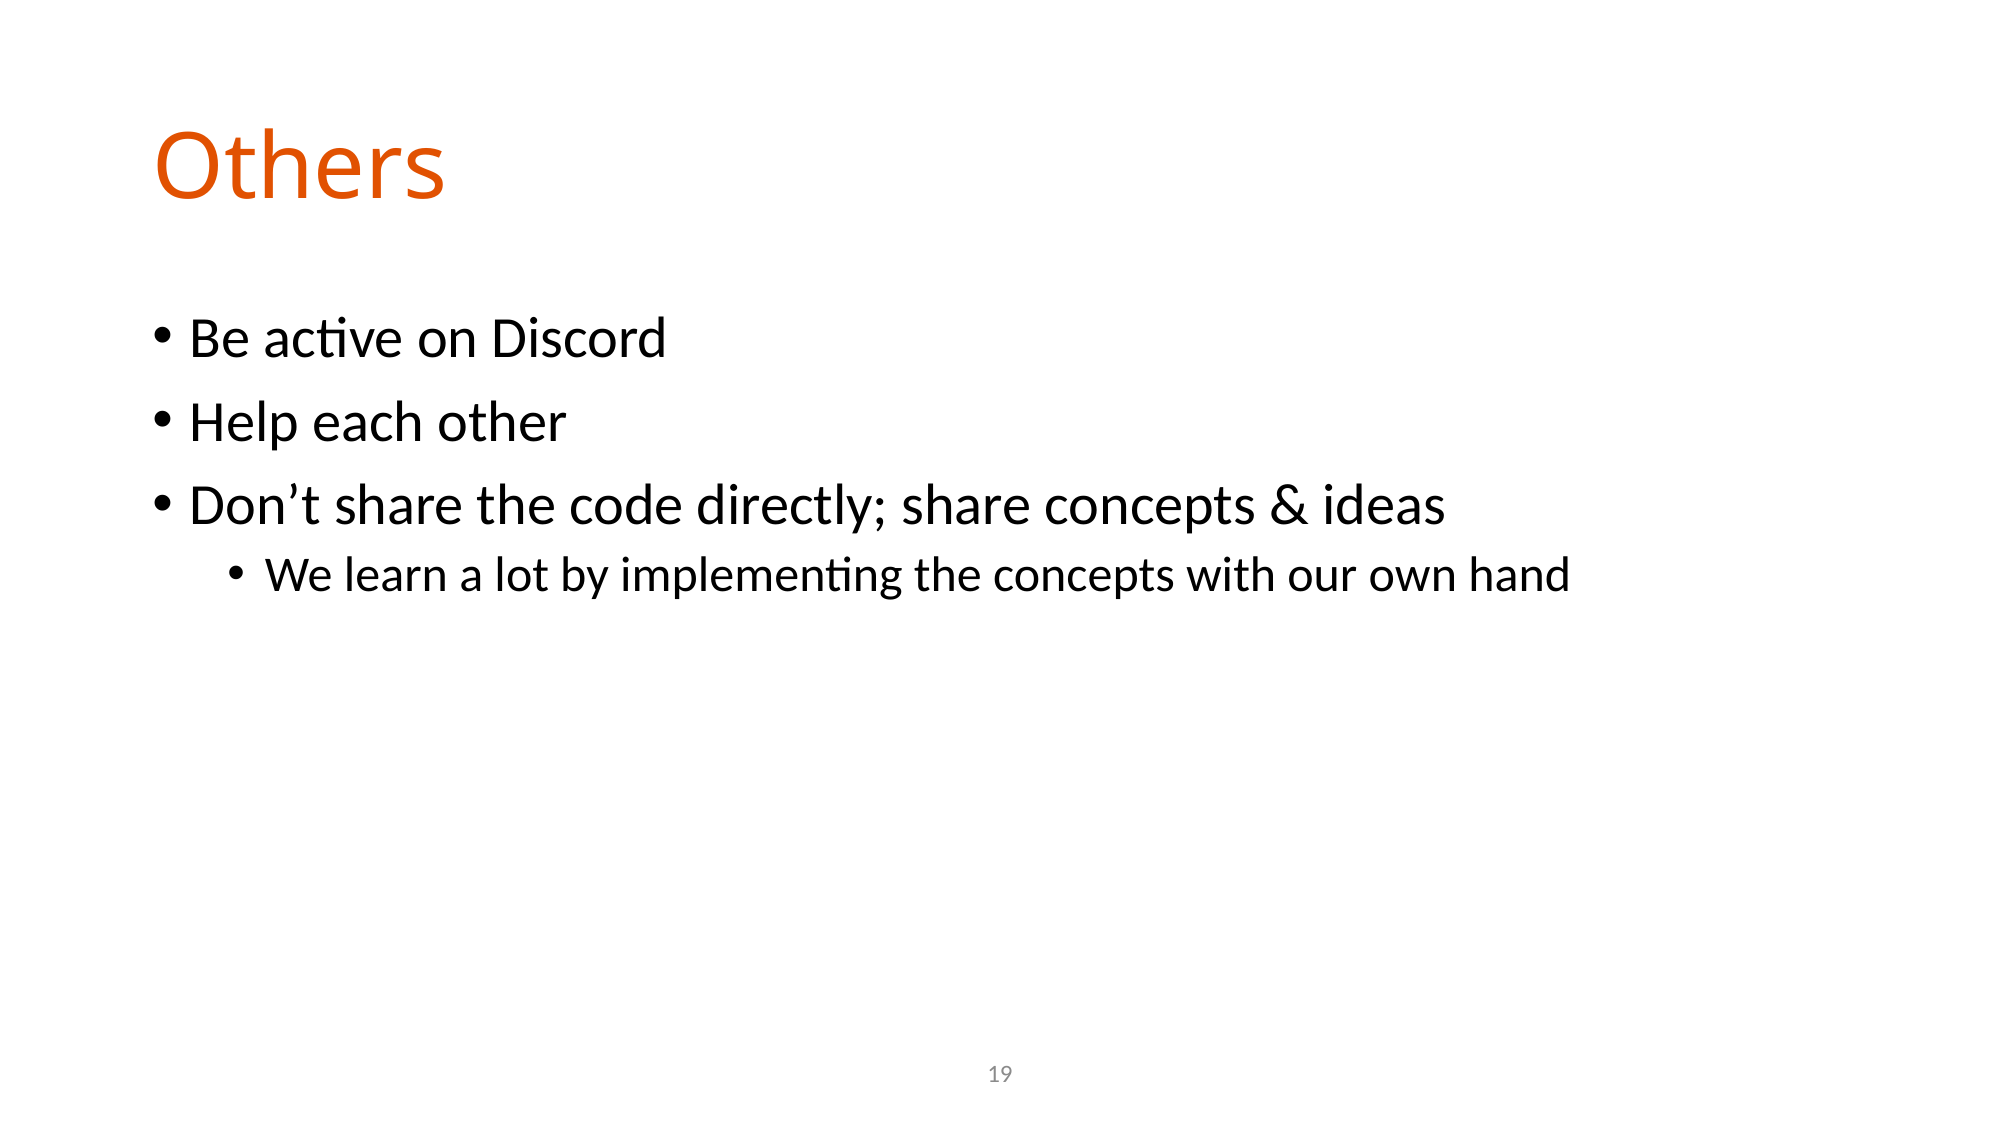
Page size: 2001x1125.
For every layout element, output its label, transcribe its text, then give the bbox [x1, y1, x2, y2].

list Be active on Discord Help each other Don’t share the code directly; share concepts & ideas We learn a lot by implementing the concepts with our own hand [137, 299, 1863, 1014]
slide_number 19 [774, 1042, 1225, 1103]
title Others [137, 59, 1863, 278]
